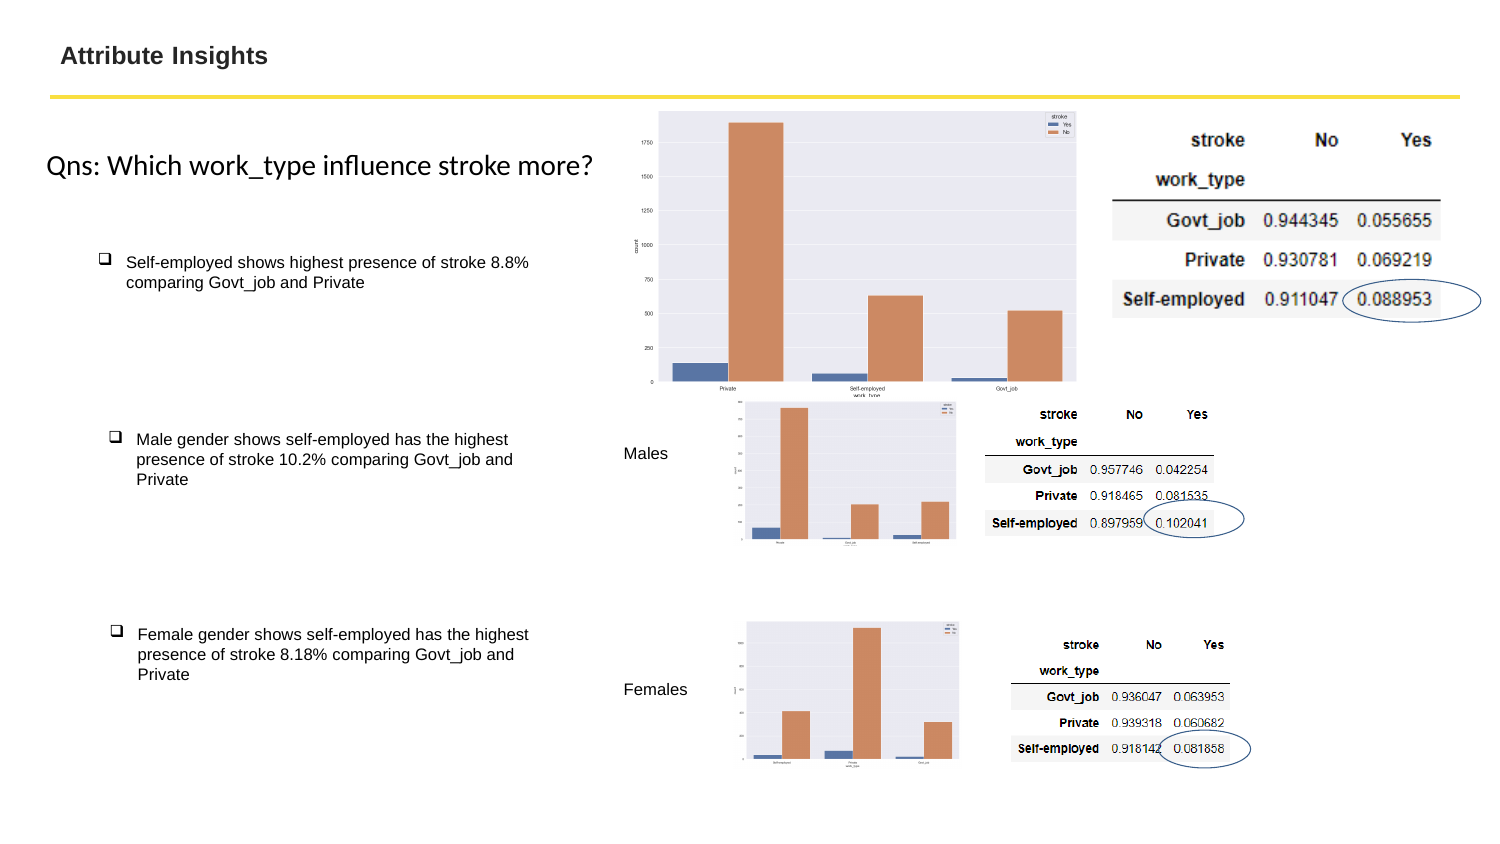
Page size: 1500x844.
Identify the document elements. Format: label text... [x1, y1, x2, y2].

picture [1108, 121, 1451, 318]
text_box Female gender shows self-employed has the highest presence of stroke 8.18% comparing Govt_job and Private [94, 616, 576, 692]
picture [629, 111, 1218, 546]
text_box [1454, 281, 1483, 320]
text_box [1237, 733, 1253, 765]
text_box Male gender shows self-employed has the highest presence of stroke 10.2% comparing Govt_job and Private [93, 421, 575, 497]
text_box Qns: Which work_type influence stroke more? [31, 139, 624, 190]
text_box [1222, 500, 1247, 537]
text_box Males [608, 435, 687, 471]
picture [1004, 621, 1233, 771]
text_box Attribute Insights [57, 39, 270, 70]
text_box Self-employed shows highest presence of stroke 8.8% comparing Govt_job and Private [83, 244, 565, 299]
picture [733, 621, 962, 770]
text_box Females [608, 671, 711, 707]
